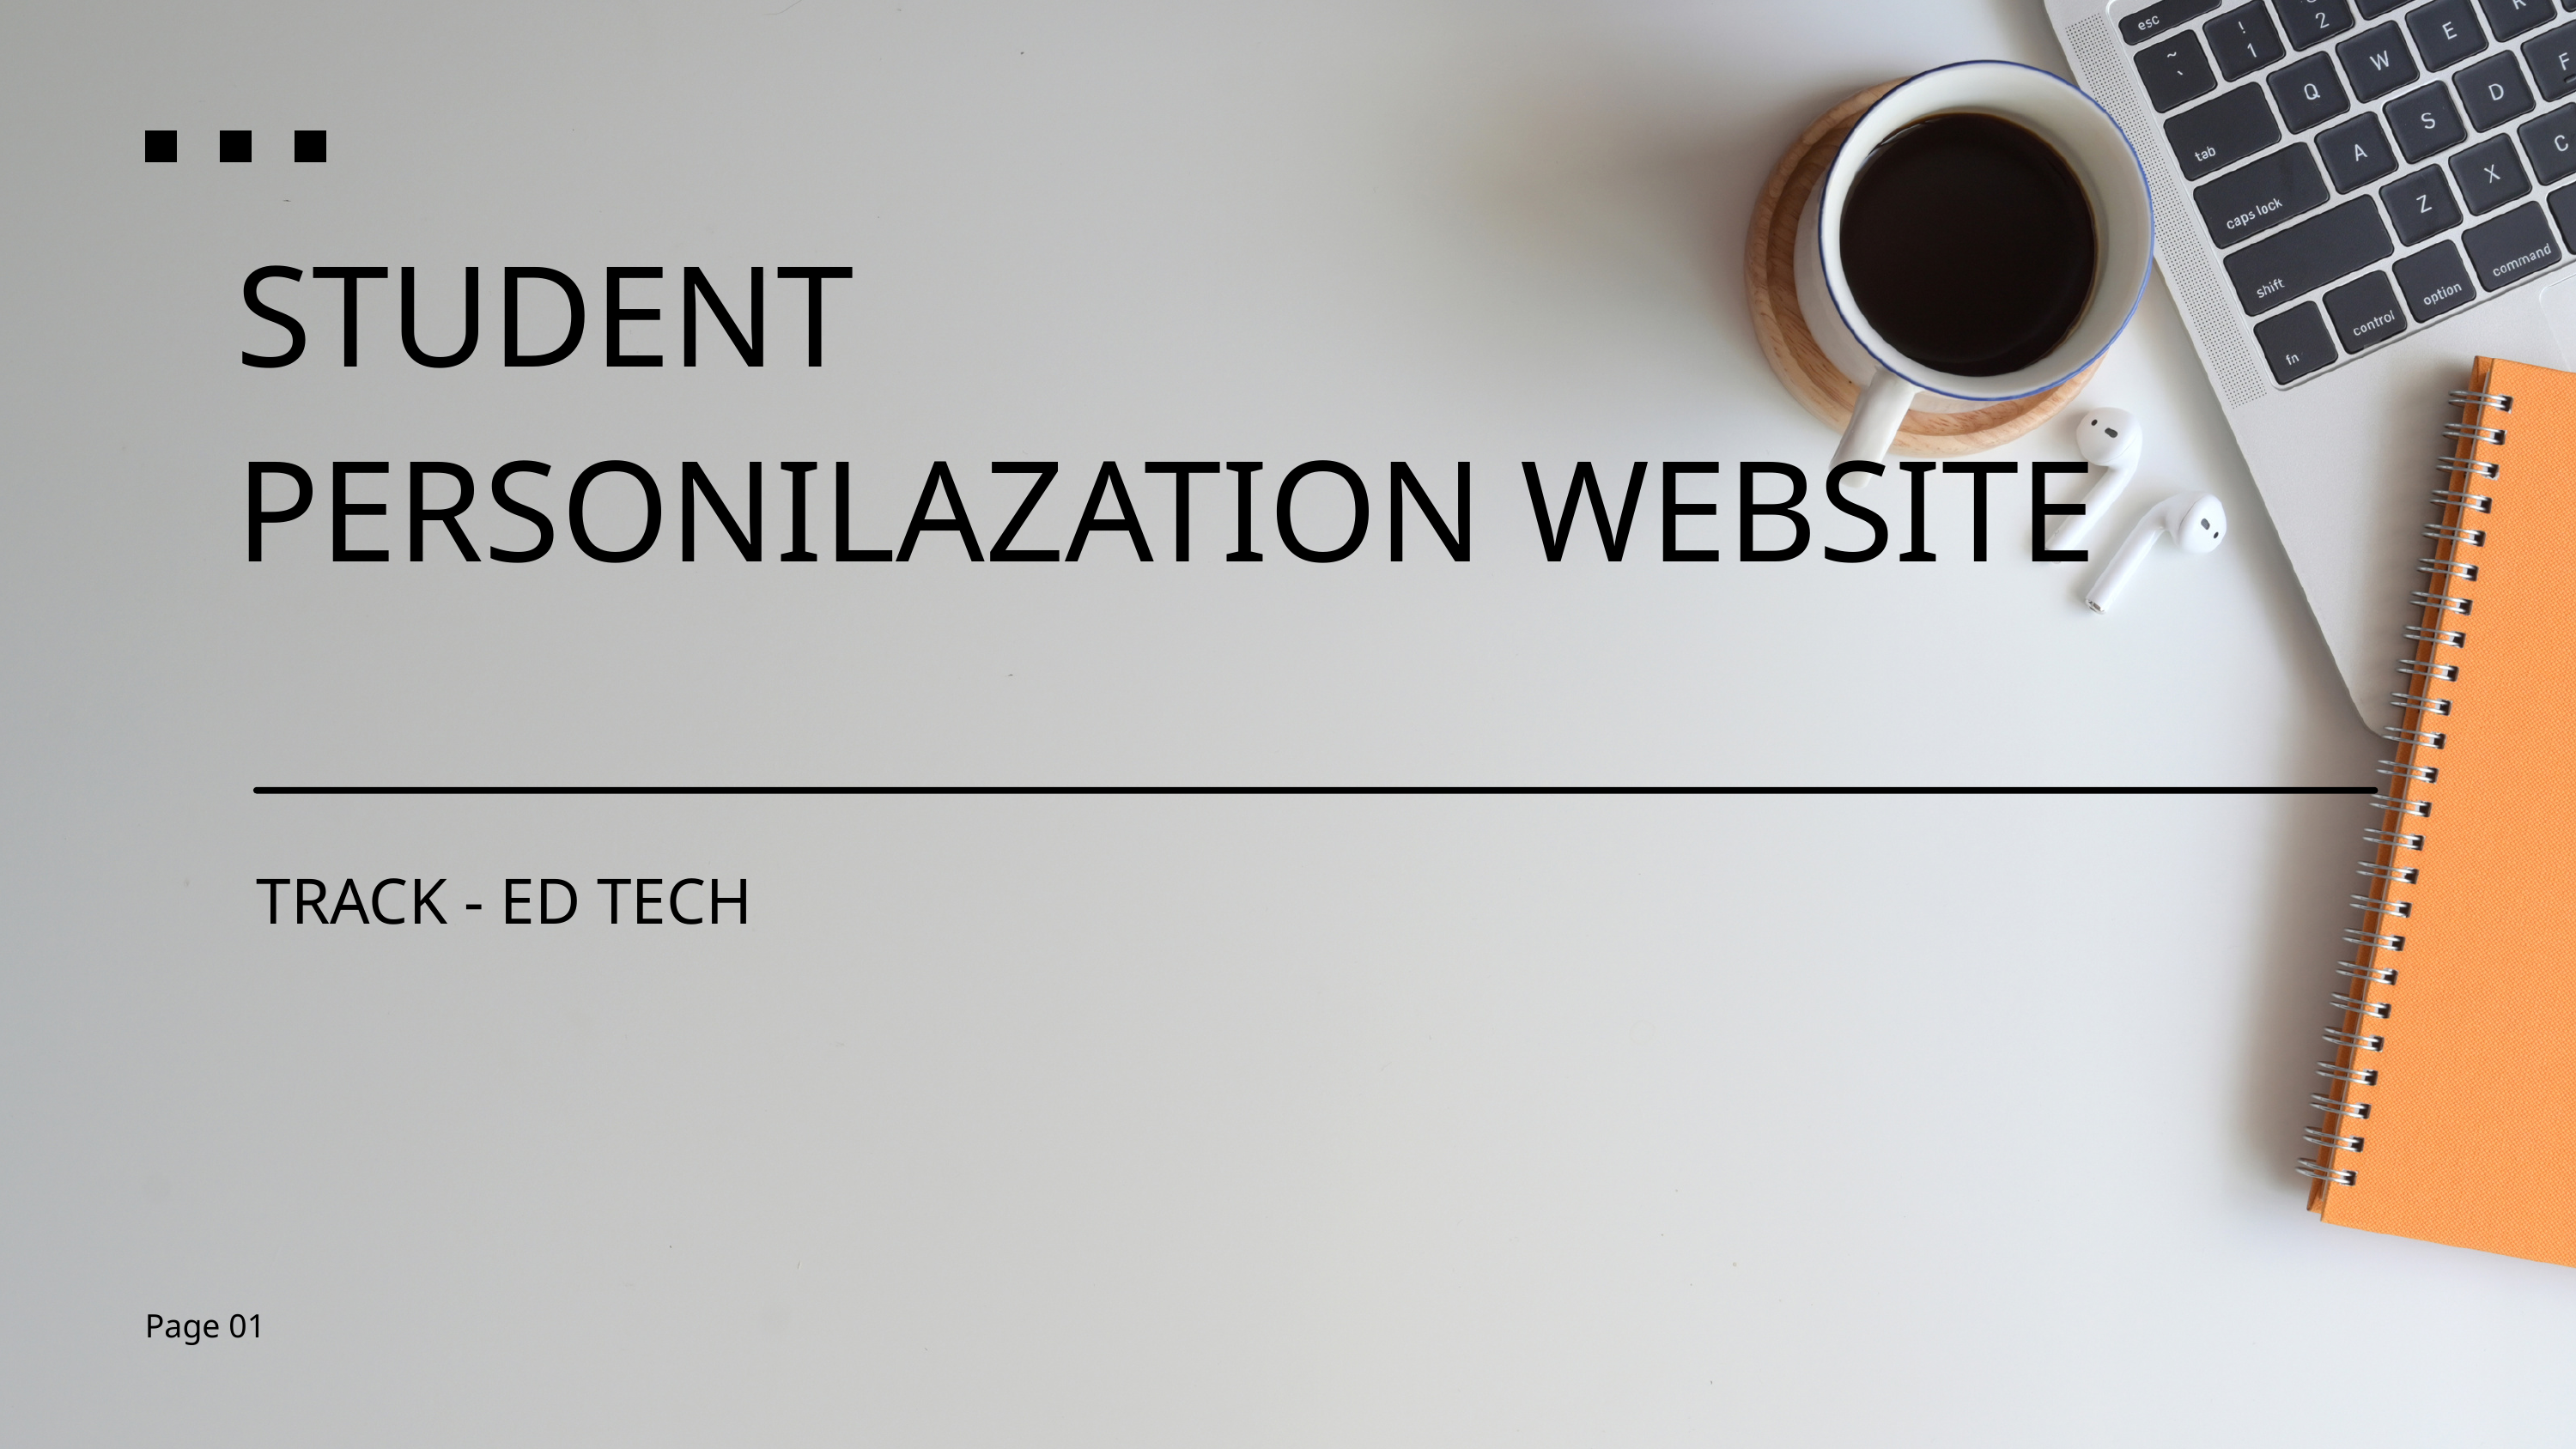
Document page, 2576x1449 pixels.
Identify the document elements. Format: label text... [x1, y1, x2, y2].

text_box [0, 0, 2576, 1449]
text_box Page 01 [144, 1300, 416, 1345]
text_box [144, 130, 178, 163]
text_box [294, 130, 327, 163]
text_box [219, 130, 252, 163]
text_box STUDENT PERSONILAZATION WEBSITE [235, 199, 2122, 591]
text_box TRACK - ED TECH [256, 849, 1773, 937]
